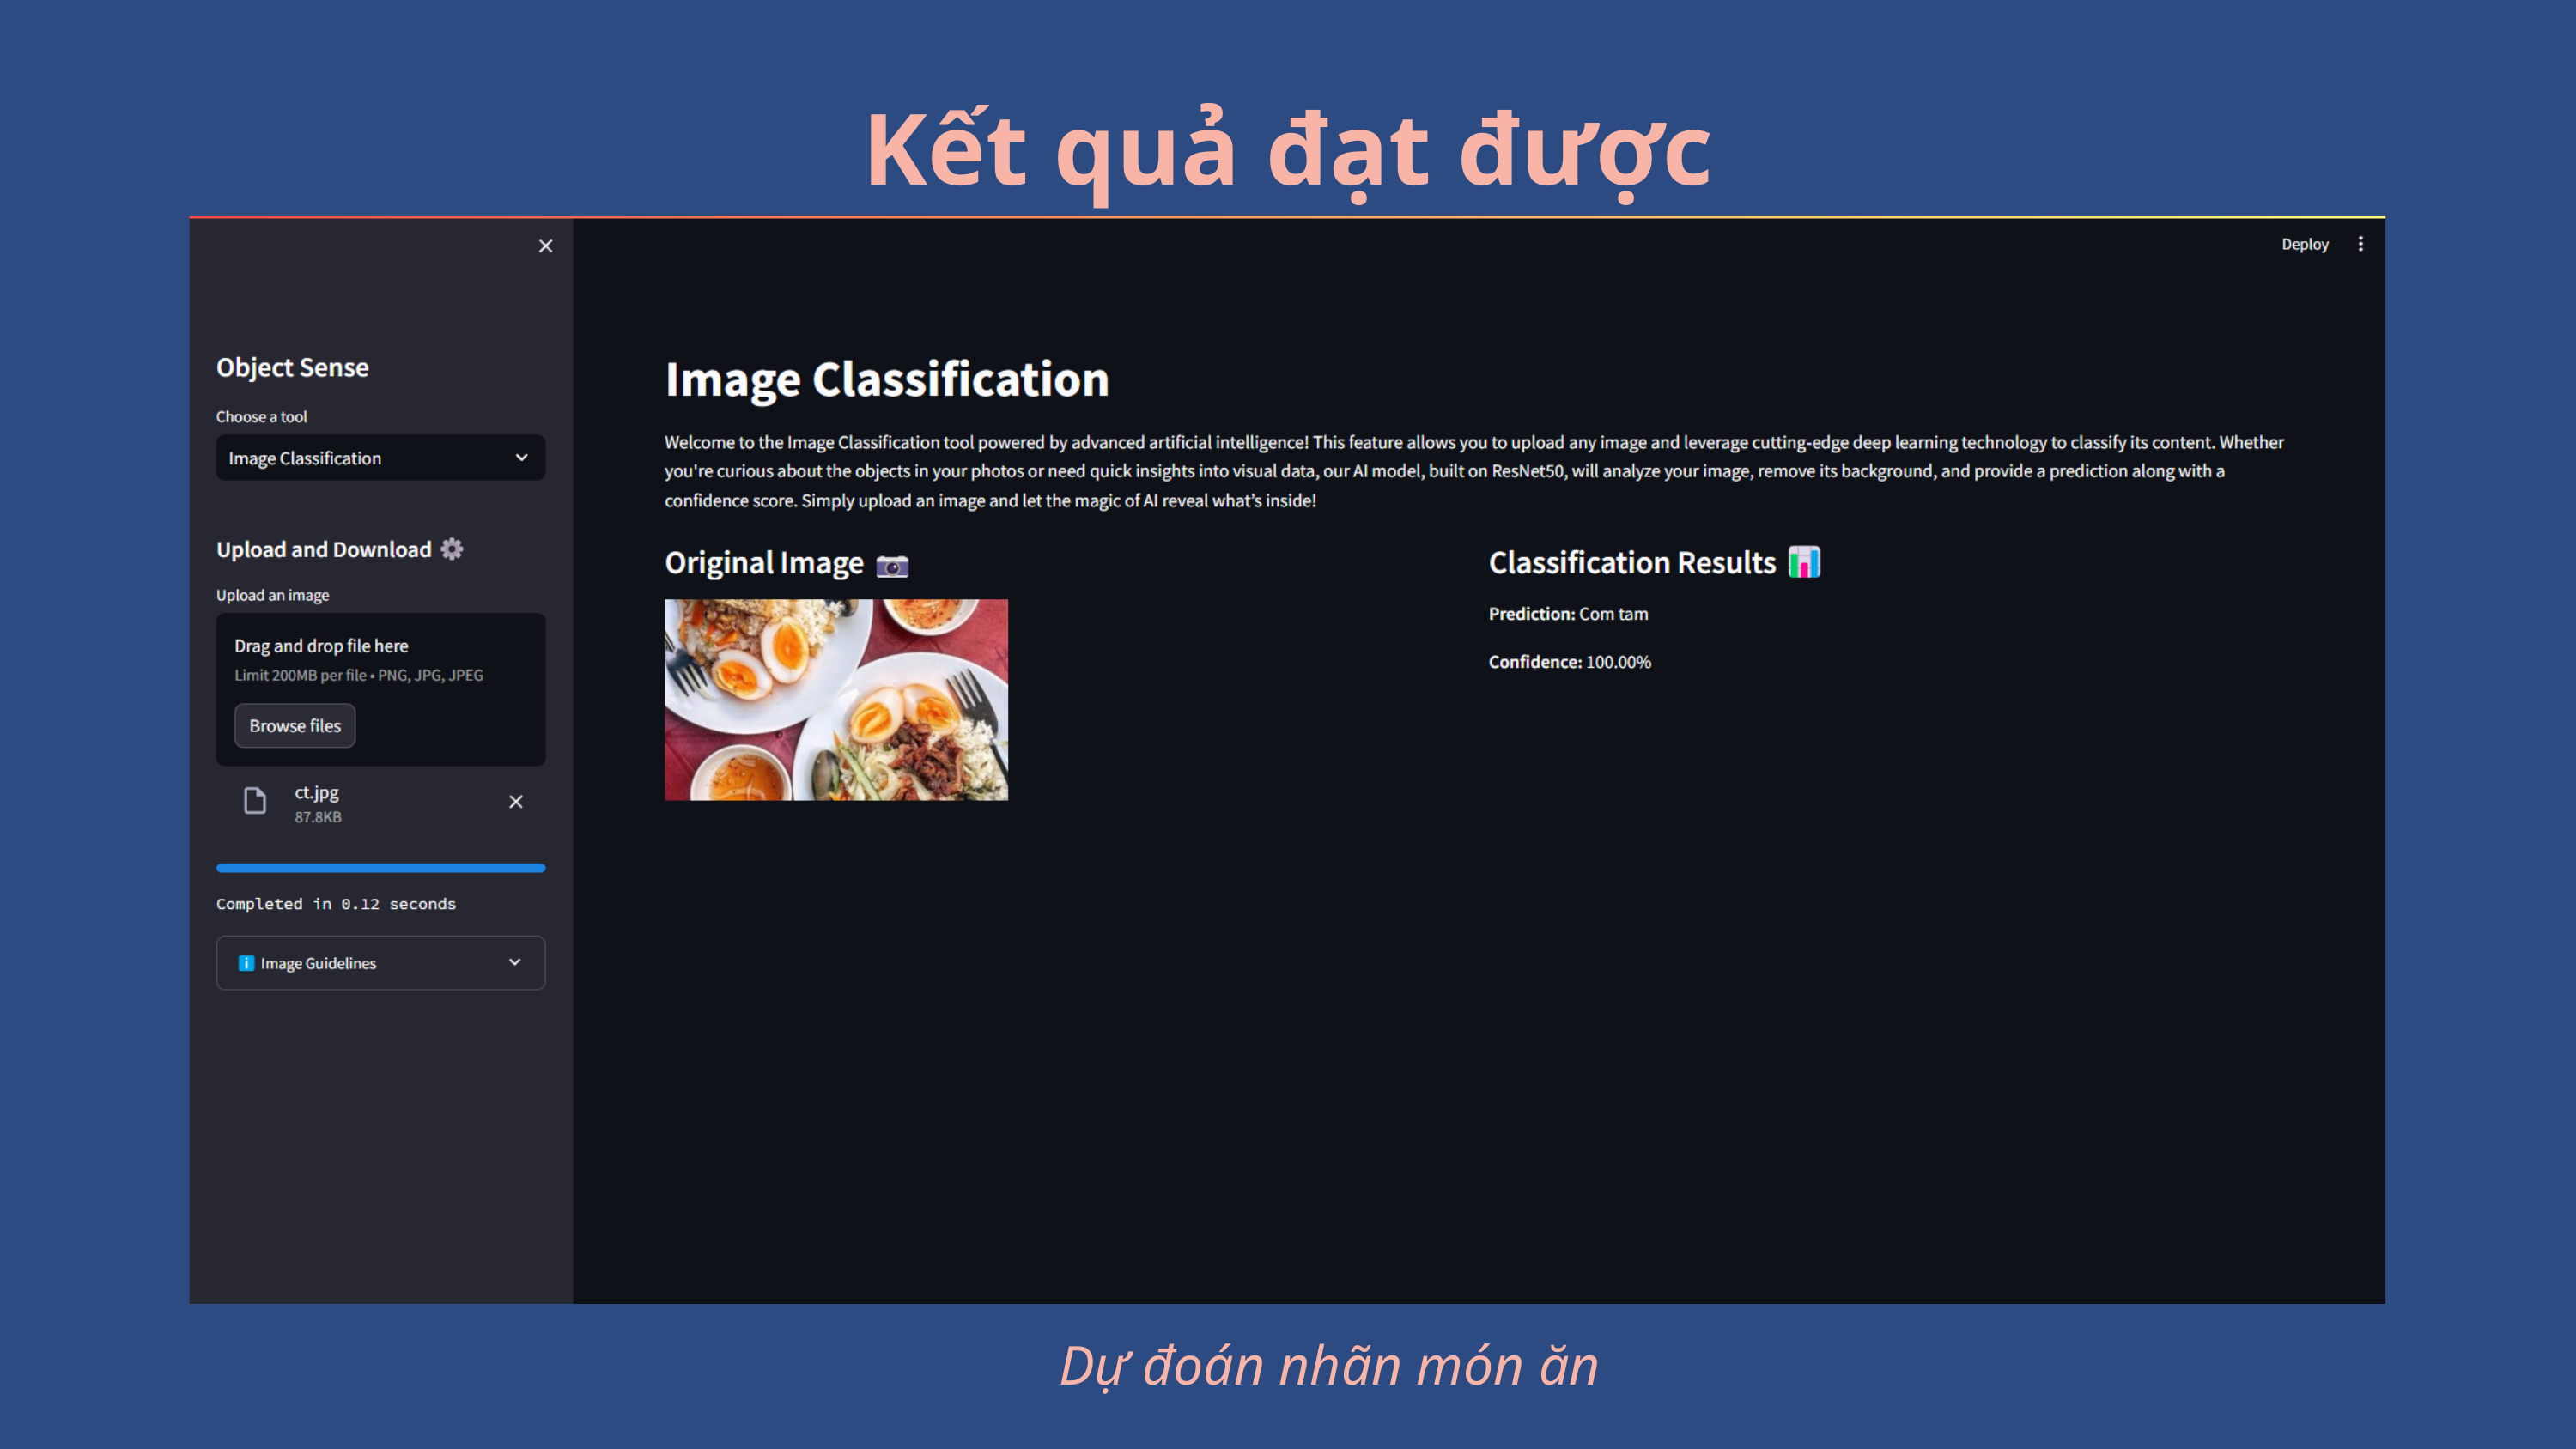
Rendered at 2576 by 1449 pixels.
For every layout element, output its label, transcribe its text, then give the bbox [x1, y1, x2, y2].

text_box Kết quả đạt được [275, 86, 2301, 205]
text_box [189, 216, 2386, 1304]
text_box Dự đoán nhãn món ăn [275, 1331, 2386, 1397]
